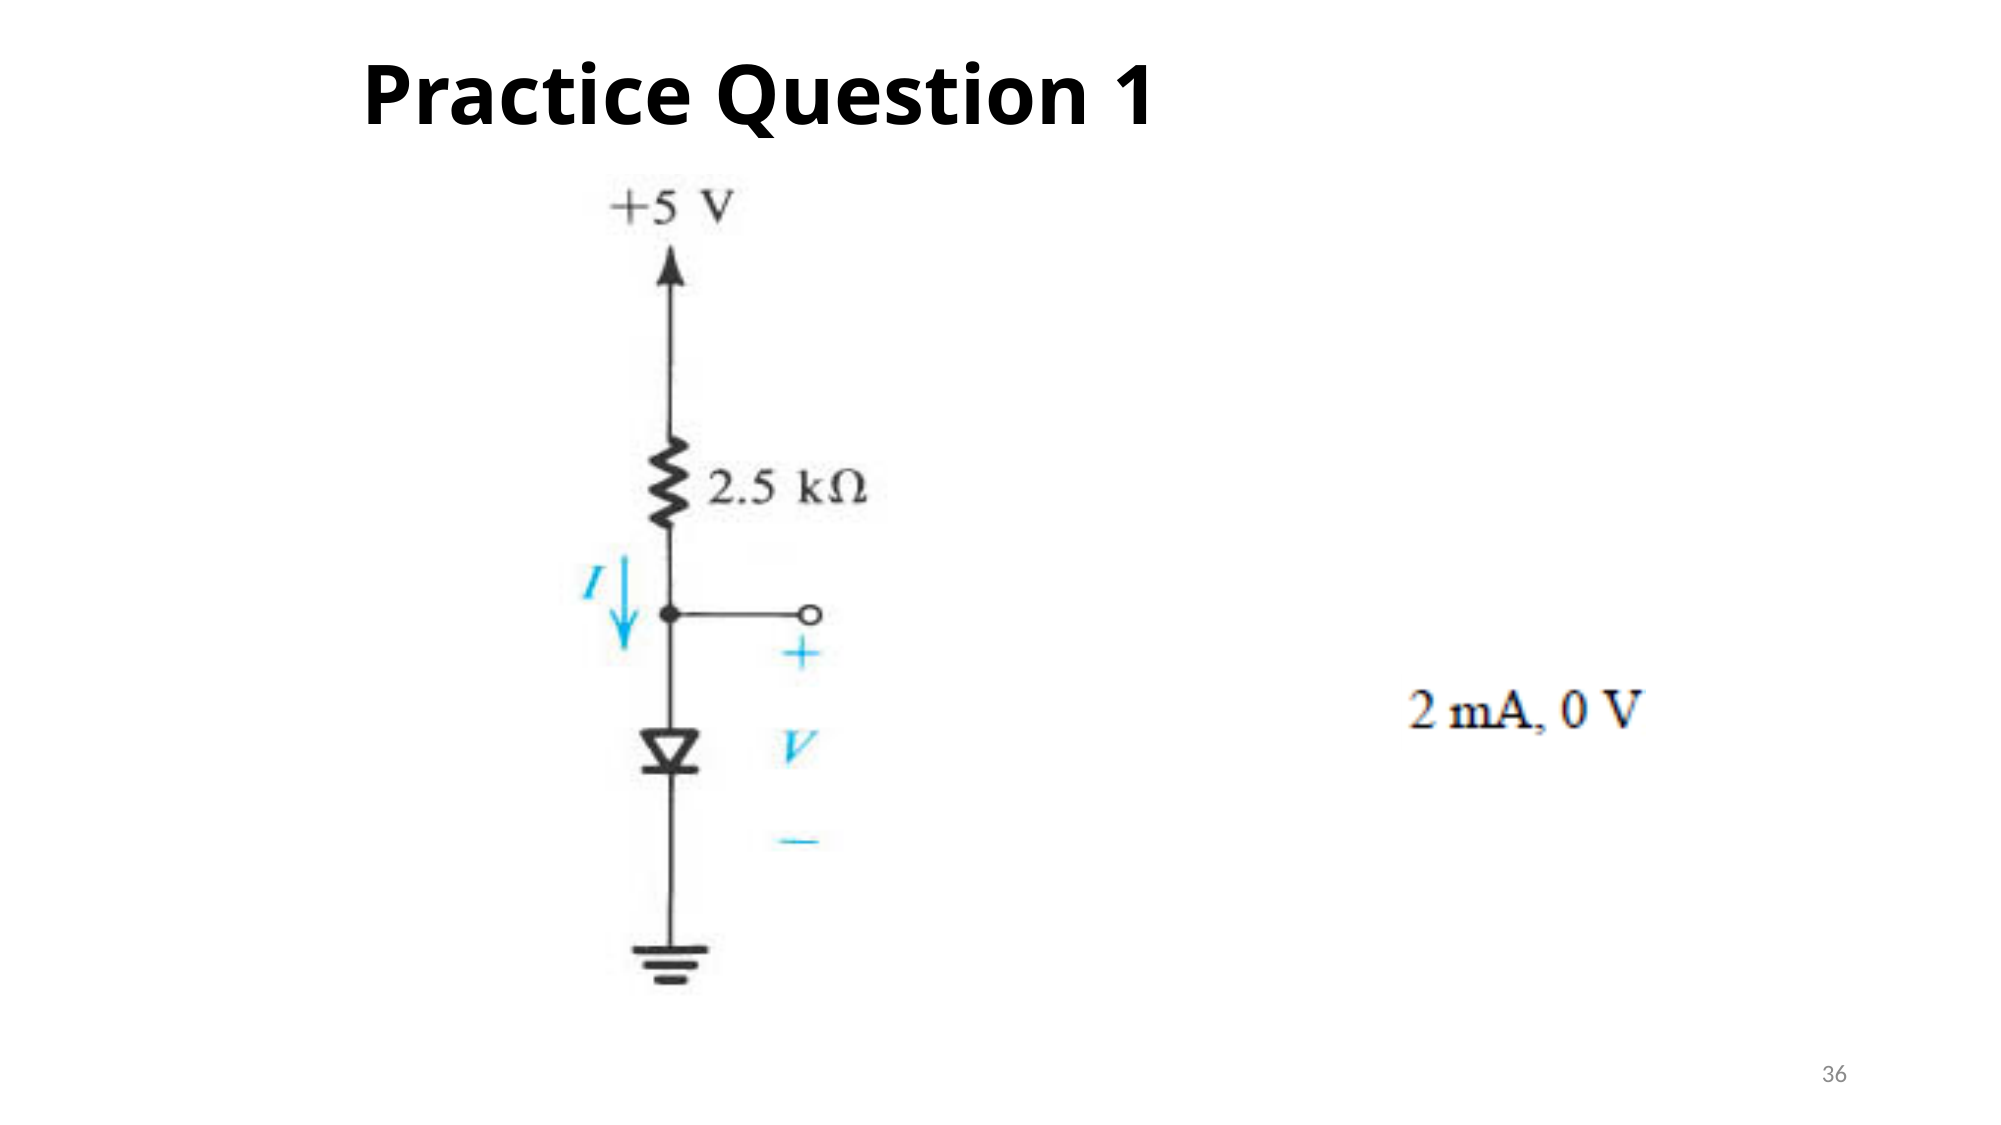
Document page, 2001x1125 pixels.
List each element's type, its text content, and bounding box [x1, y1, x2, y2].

picture [537, 174, 888, 1031]
slide_number 36 [1412, 1042, 1863, 1103]
title Practice Question 1 [324, 45, 1675, 150]
picture [1399, 674, 1646, 750]
